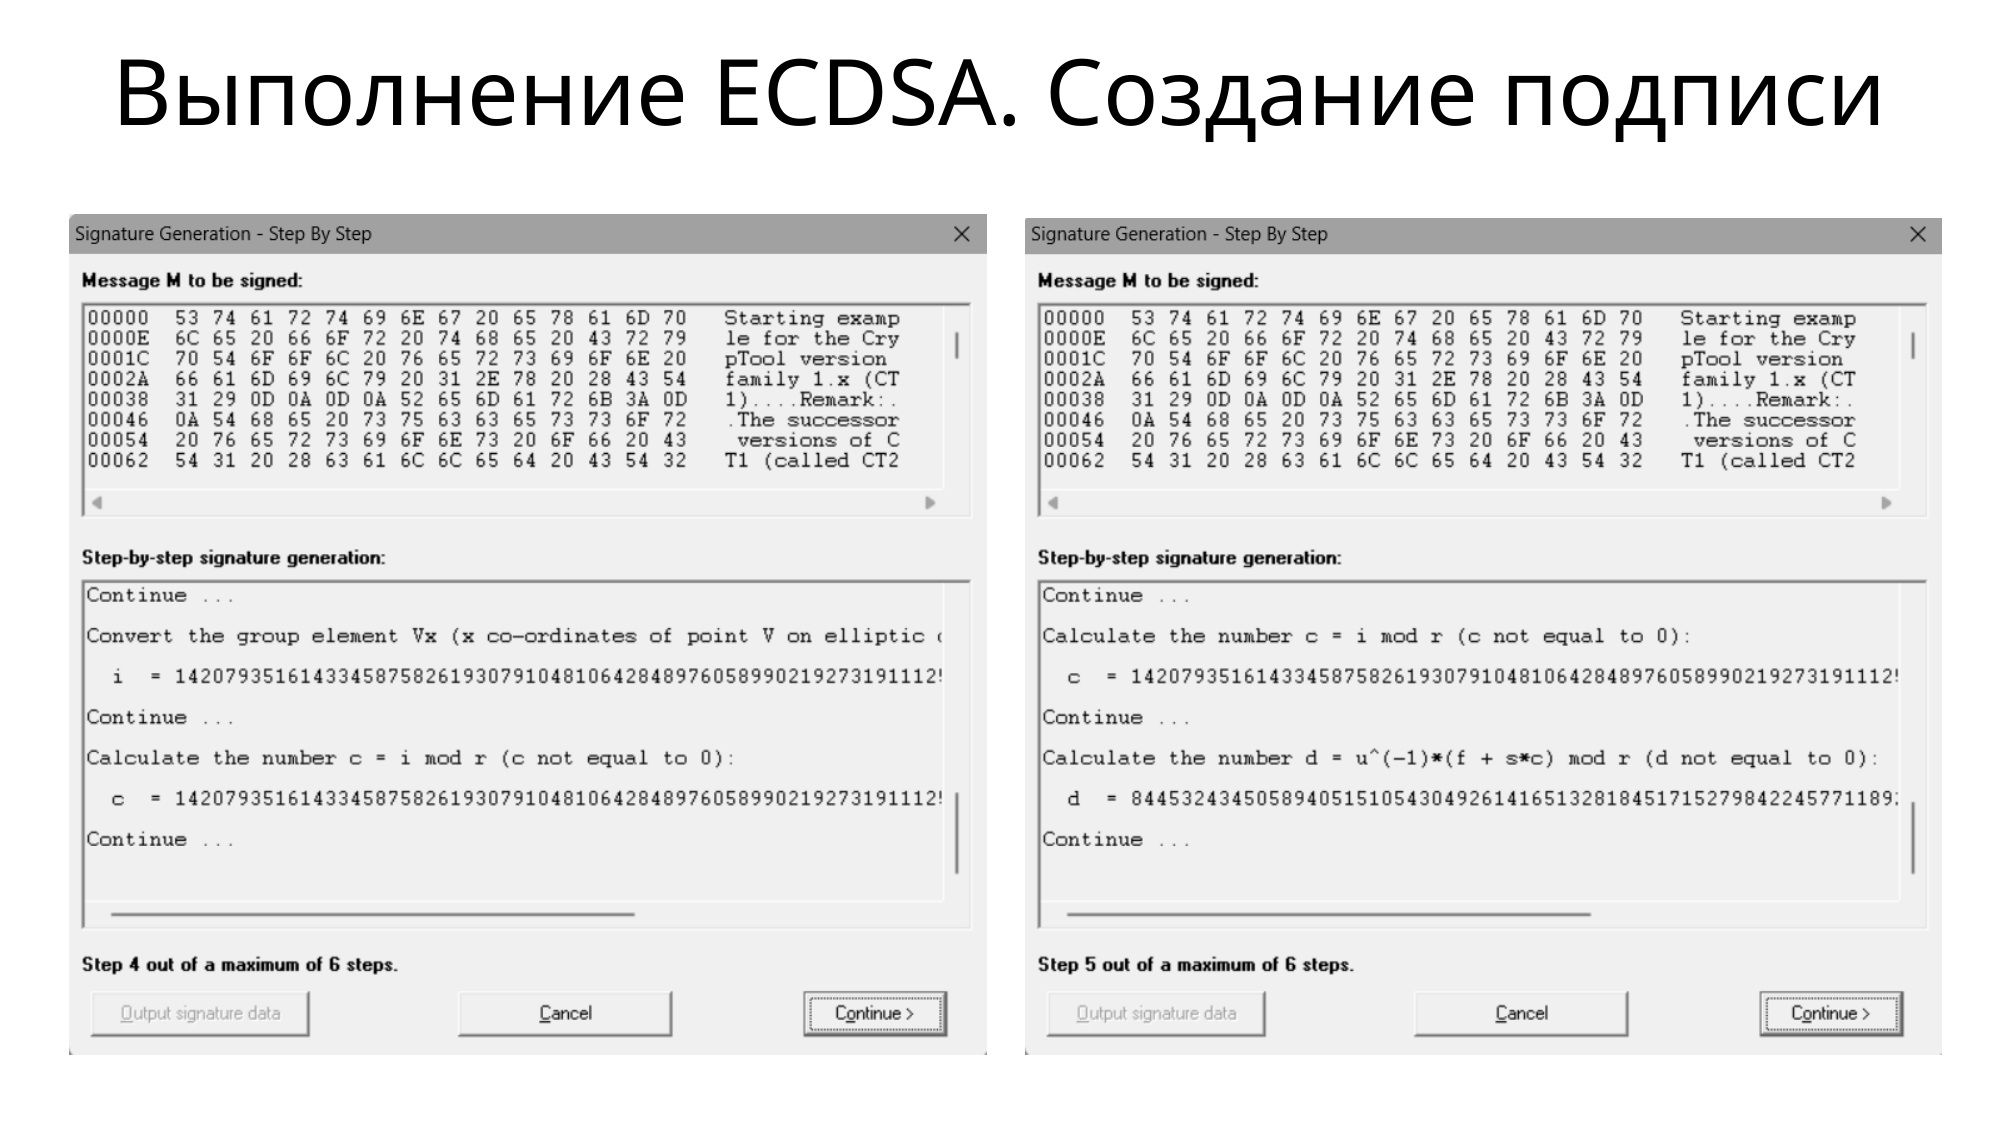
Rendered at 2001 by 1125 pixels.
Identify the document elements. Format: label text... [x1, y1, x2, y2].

picture [69, 214, 987, 1055]
title Выполнение ECDSA. Создание подписи [0, 23, 2000, 168]
picture [1025, 218, 1943, 1055]
